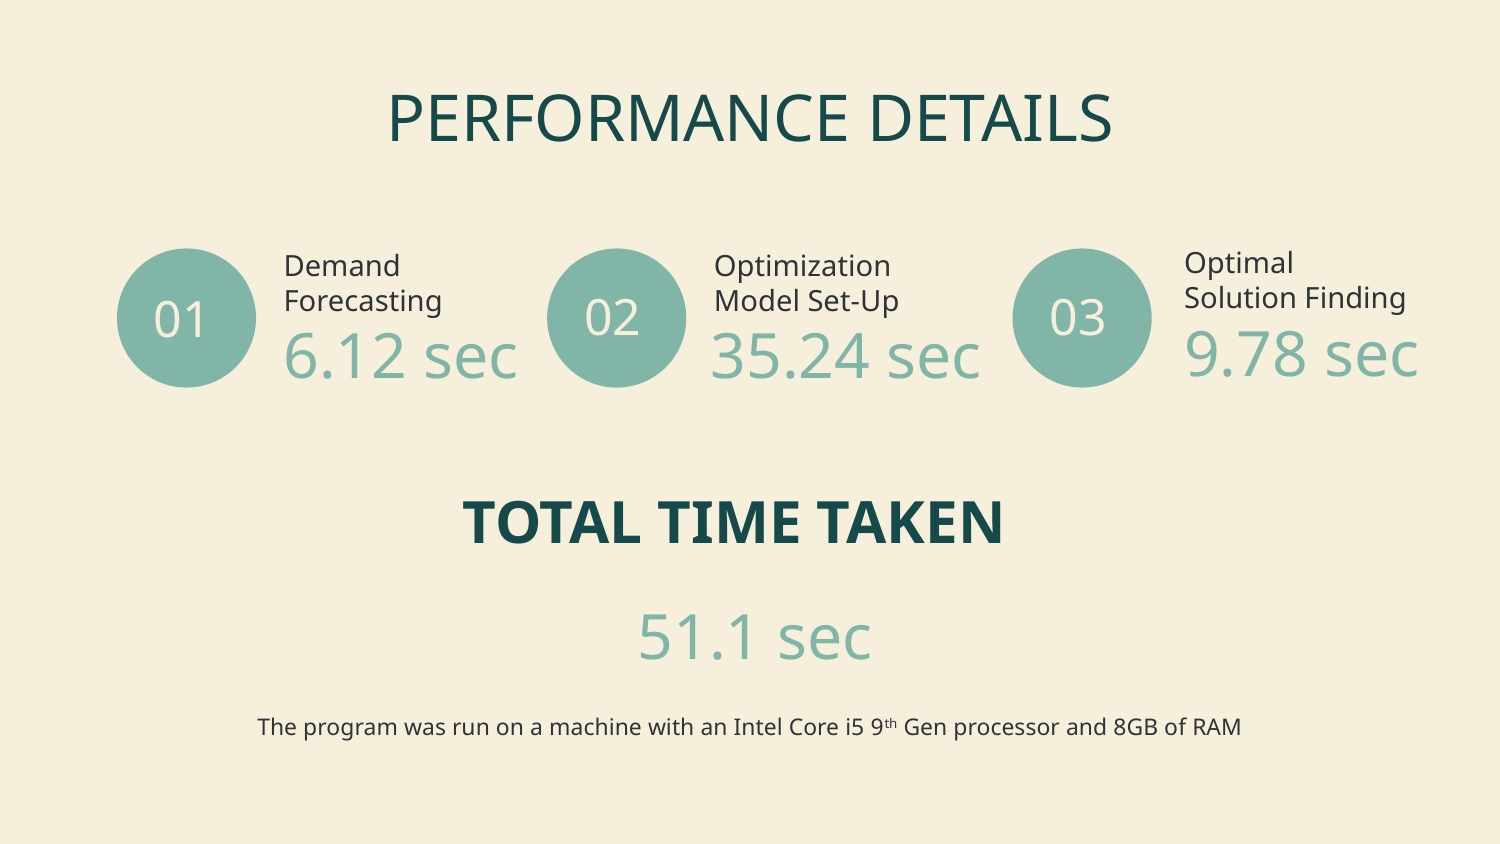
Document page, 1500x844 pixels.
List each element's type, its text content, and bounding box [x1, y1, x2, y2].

text_box TOTAL TIME TAKEN [447, 483, 1083, 556]
text_box 51.1 sec [622, 598, 895, 671]
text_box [695, 245, 1013, 391]
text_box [1168, 243, 1459, 388]
text_box 03 [1034, 277, 1122, 353]
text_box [268, 245, 538, 391]
text_box [1017, 248, 1152, 388]
text_box [116, 248, 257, 388]
text_box 02 [569, 277, 657, 353]
title PERFORMANCE DETAILS [116, 77, 1383, 152]
text_box 01 [138, 280, 226, 356]
text_box The program was run on a machine with an Intel Core i5 9th Gen processor and 8GB of RAM [118, 712, 1382, 740]
text_box [547, 248, 687, 388]
